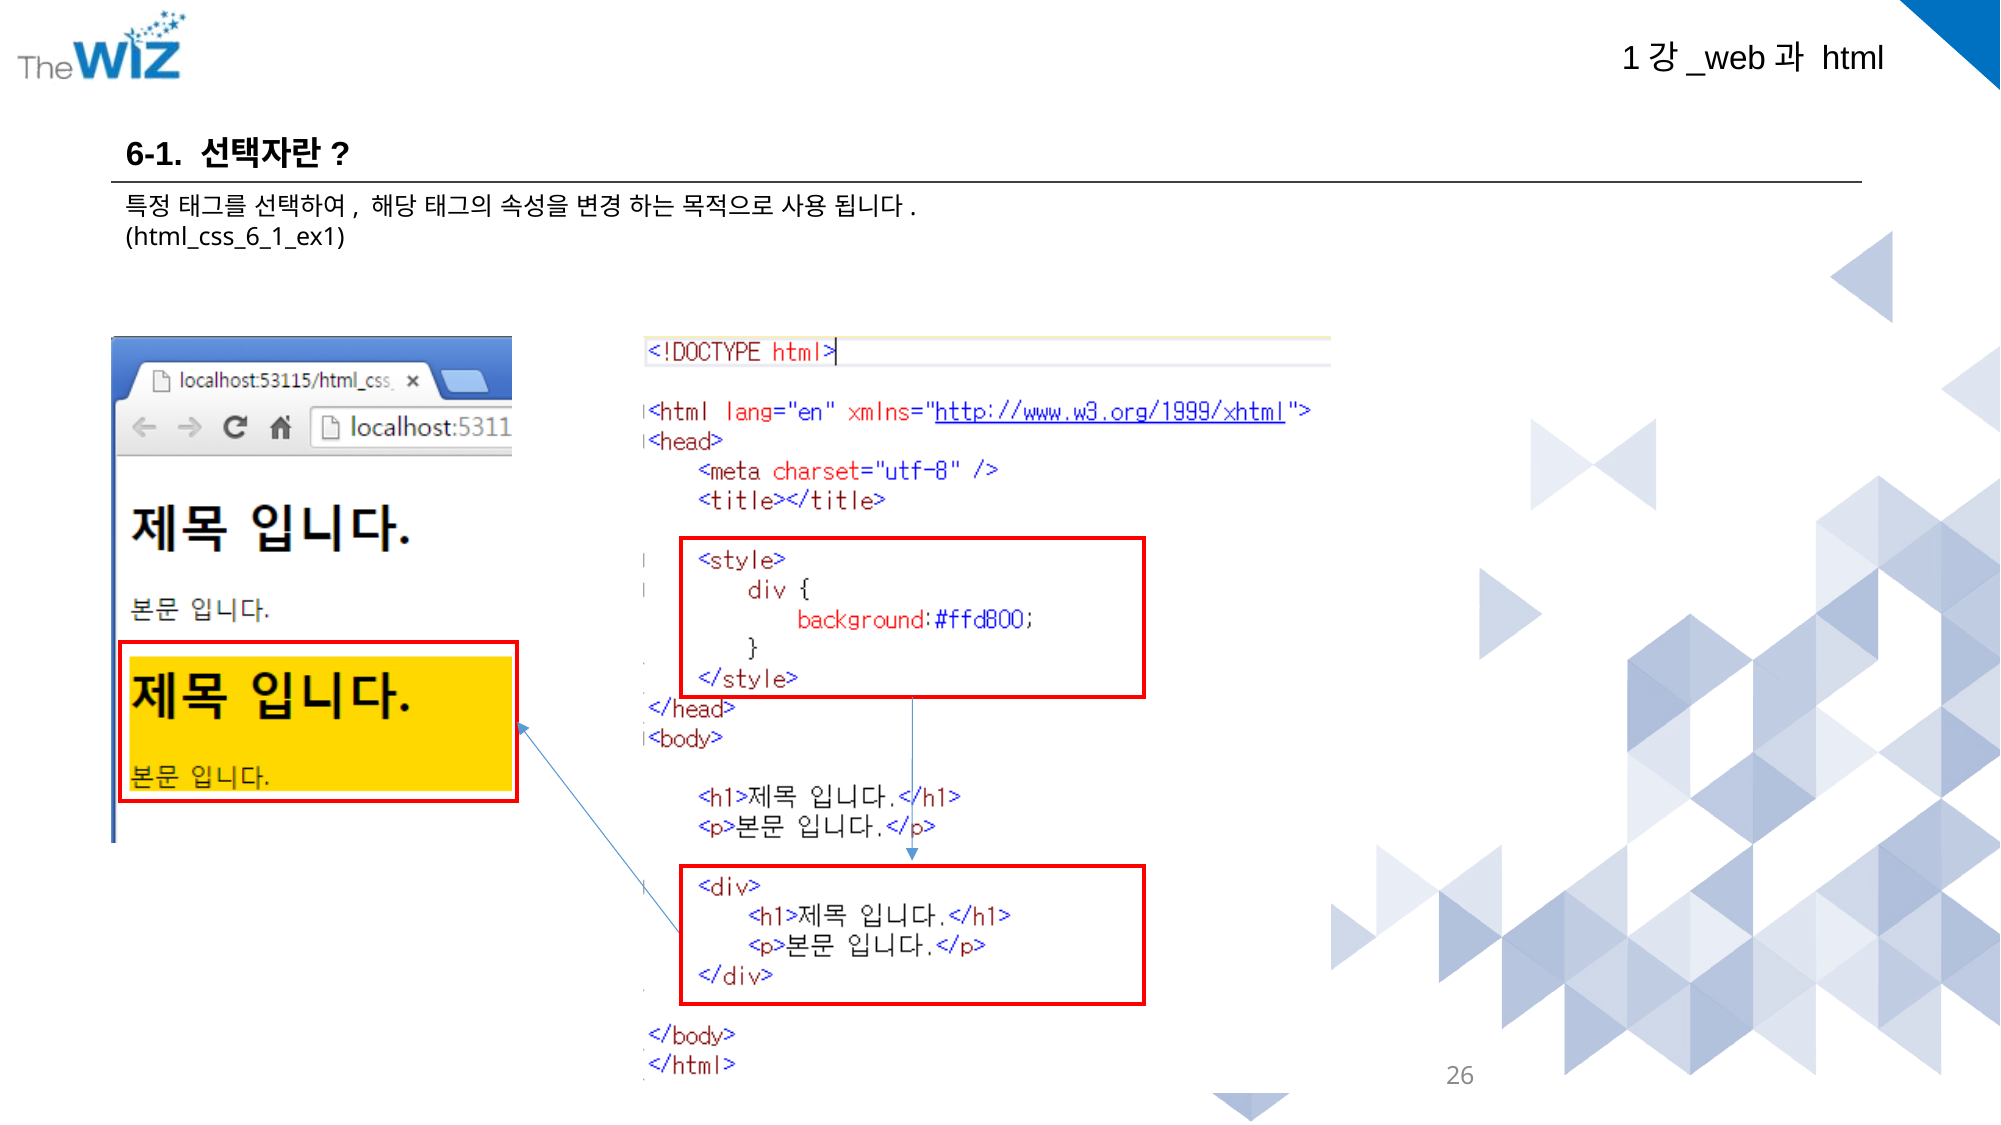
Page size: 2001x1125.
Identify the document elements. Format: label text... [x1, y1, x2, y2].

picture [0, 0, 215, 90]
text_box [517, 721, 681, 935]
text_box 6-1. 선택자란? [111, 124, 1863, 180]
picture [642, 336, 1331, 1093]
picture [111, 336, 512, 843]
slide_number 26 [1039, 1046, 1490, 1107]
text_box 특정 태그를 선택하여, 해당 태그의 속성을 변경 하는 목적으로 사용 됩니다. (html_css_6_1_ex1) [111, 183, 1863, 258]
text_box [512, 641, 518, 802]
